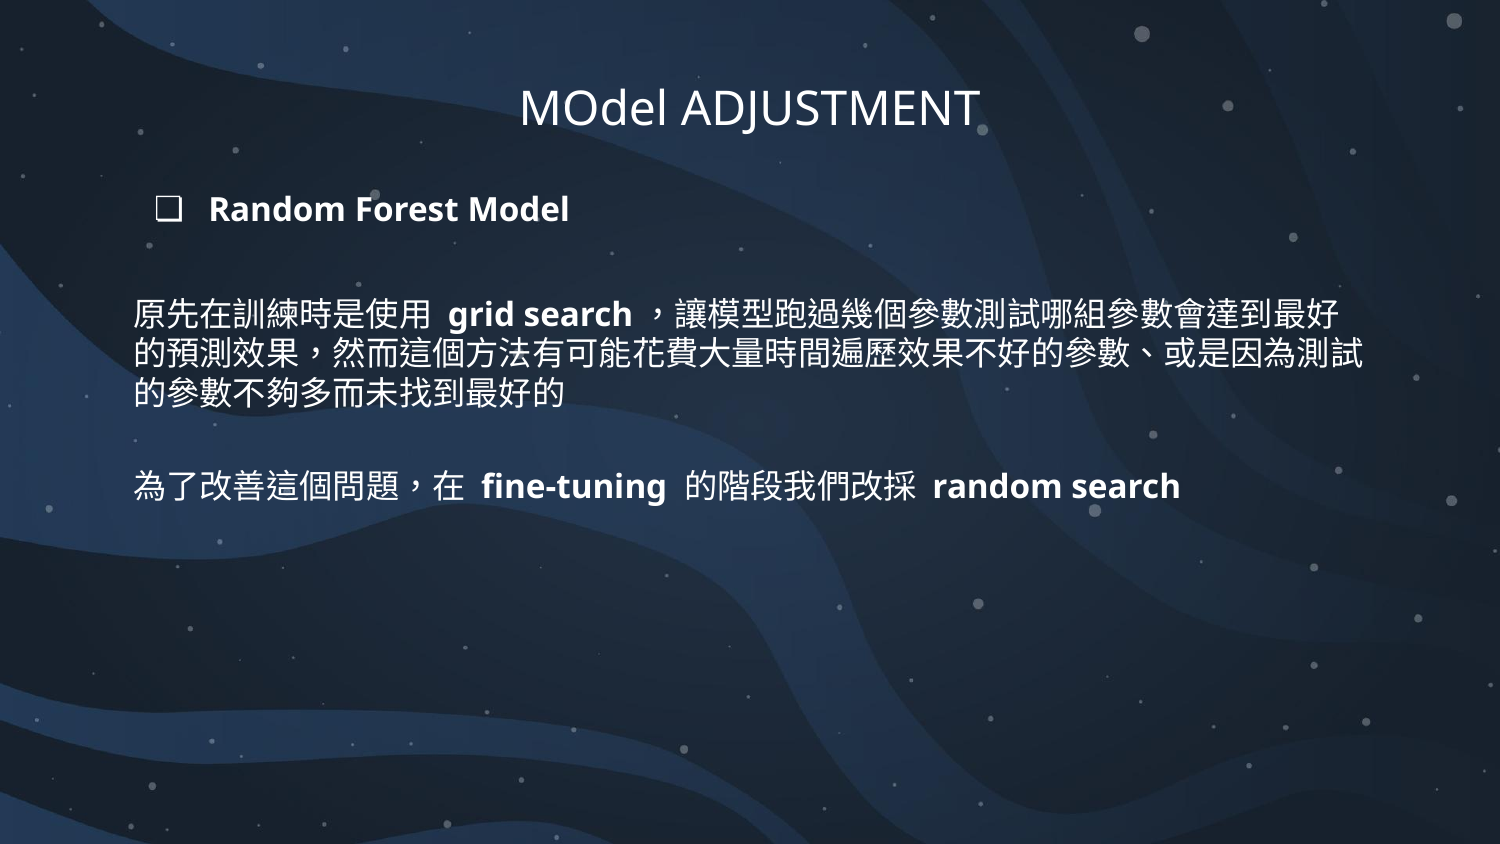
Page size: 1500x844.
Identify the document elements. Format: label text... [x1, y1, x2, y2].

list Random Forest Model 原先在訓練時是使用 grid search，讓模型跑過幾個參數測試哪組參數會達到最好的預測效果，然而這個方法有可能花費大量時間遍歷效果不好的參數、或是因為測試的參數不夠多而未找到最好的 為了改善這個問題，在 fine-tuning 的階段我們改採 random search [118, 172, 1382, 816]
title MOdel ADJUSTMENT [51, 62, 1449, 157]
picture [0, 0, 1500, 844]
